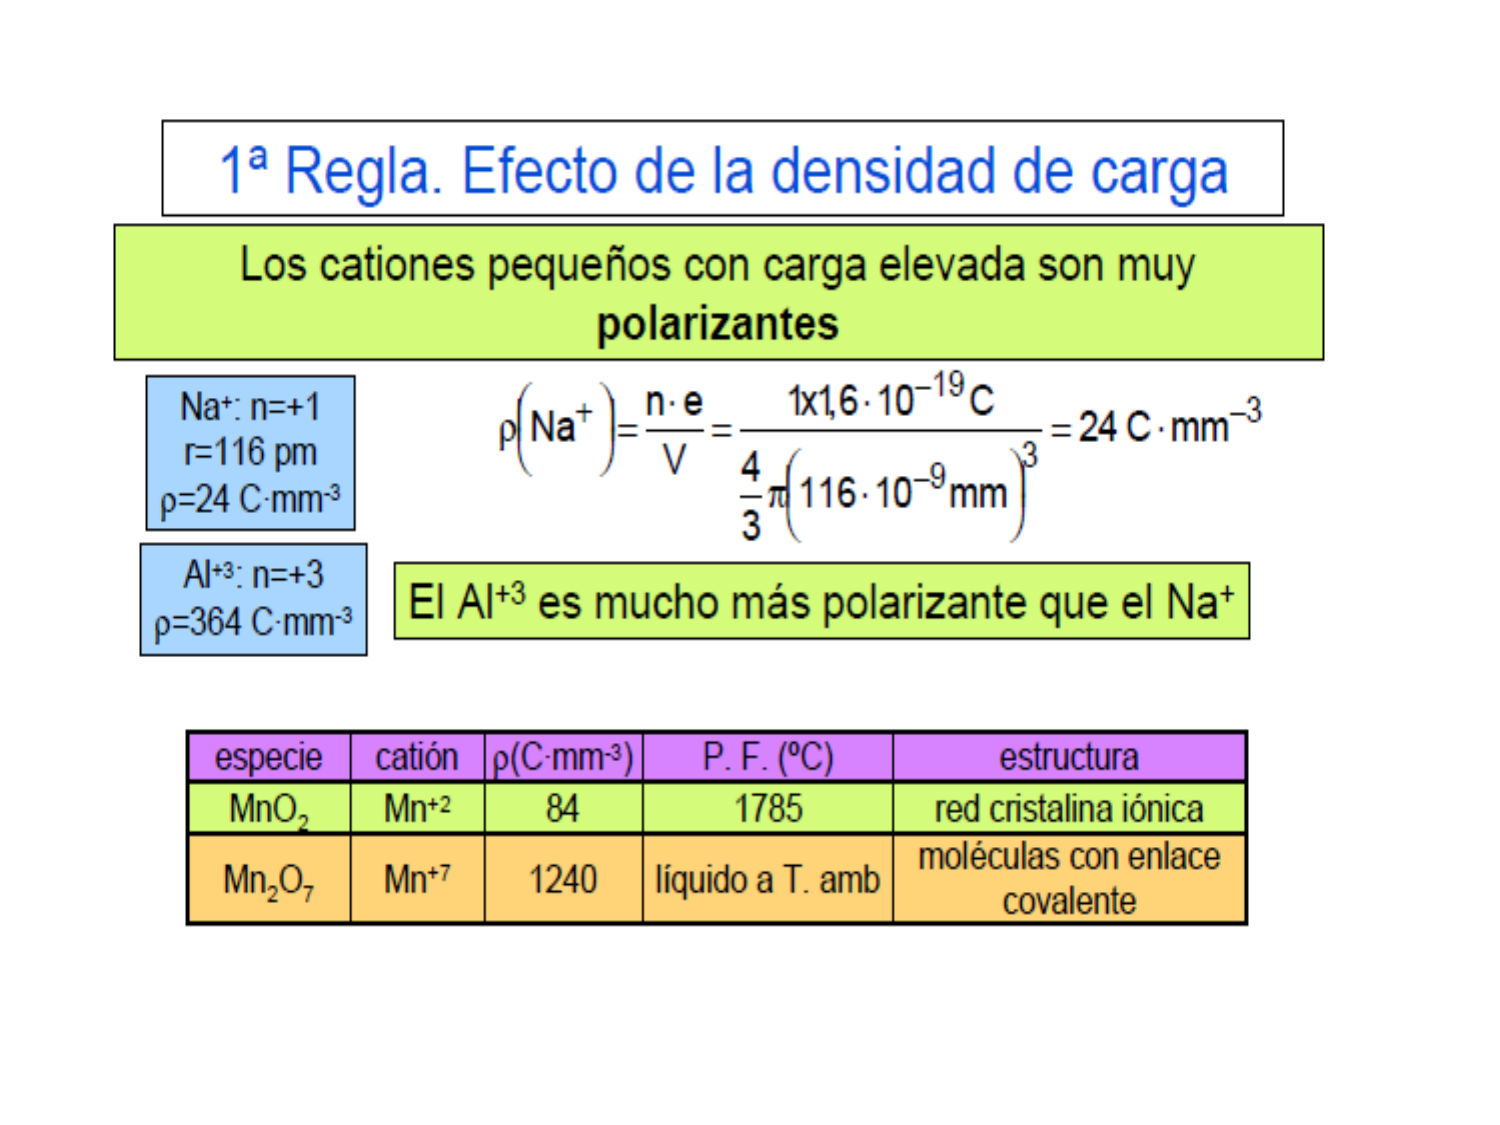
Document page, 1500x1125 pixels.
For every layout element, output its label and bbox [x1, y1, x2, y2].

picture [64, 66, 1381, 988]
